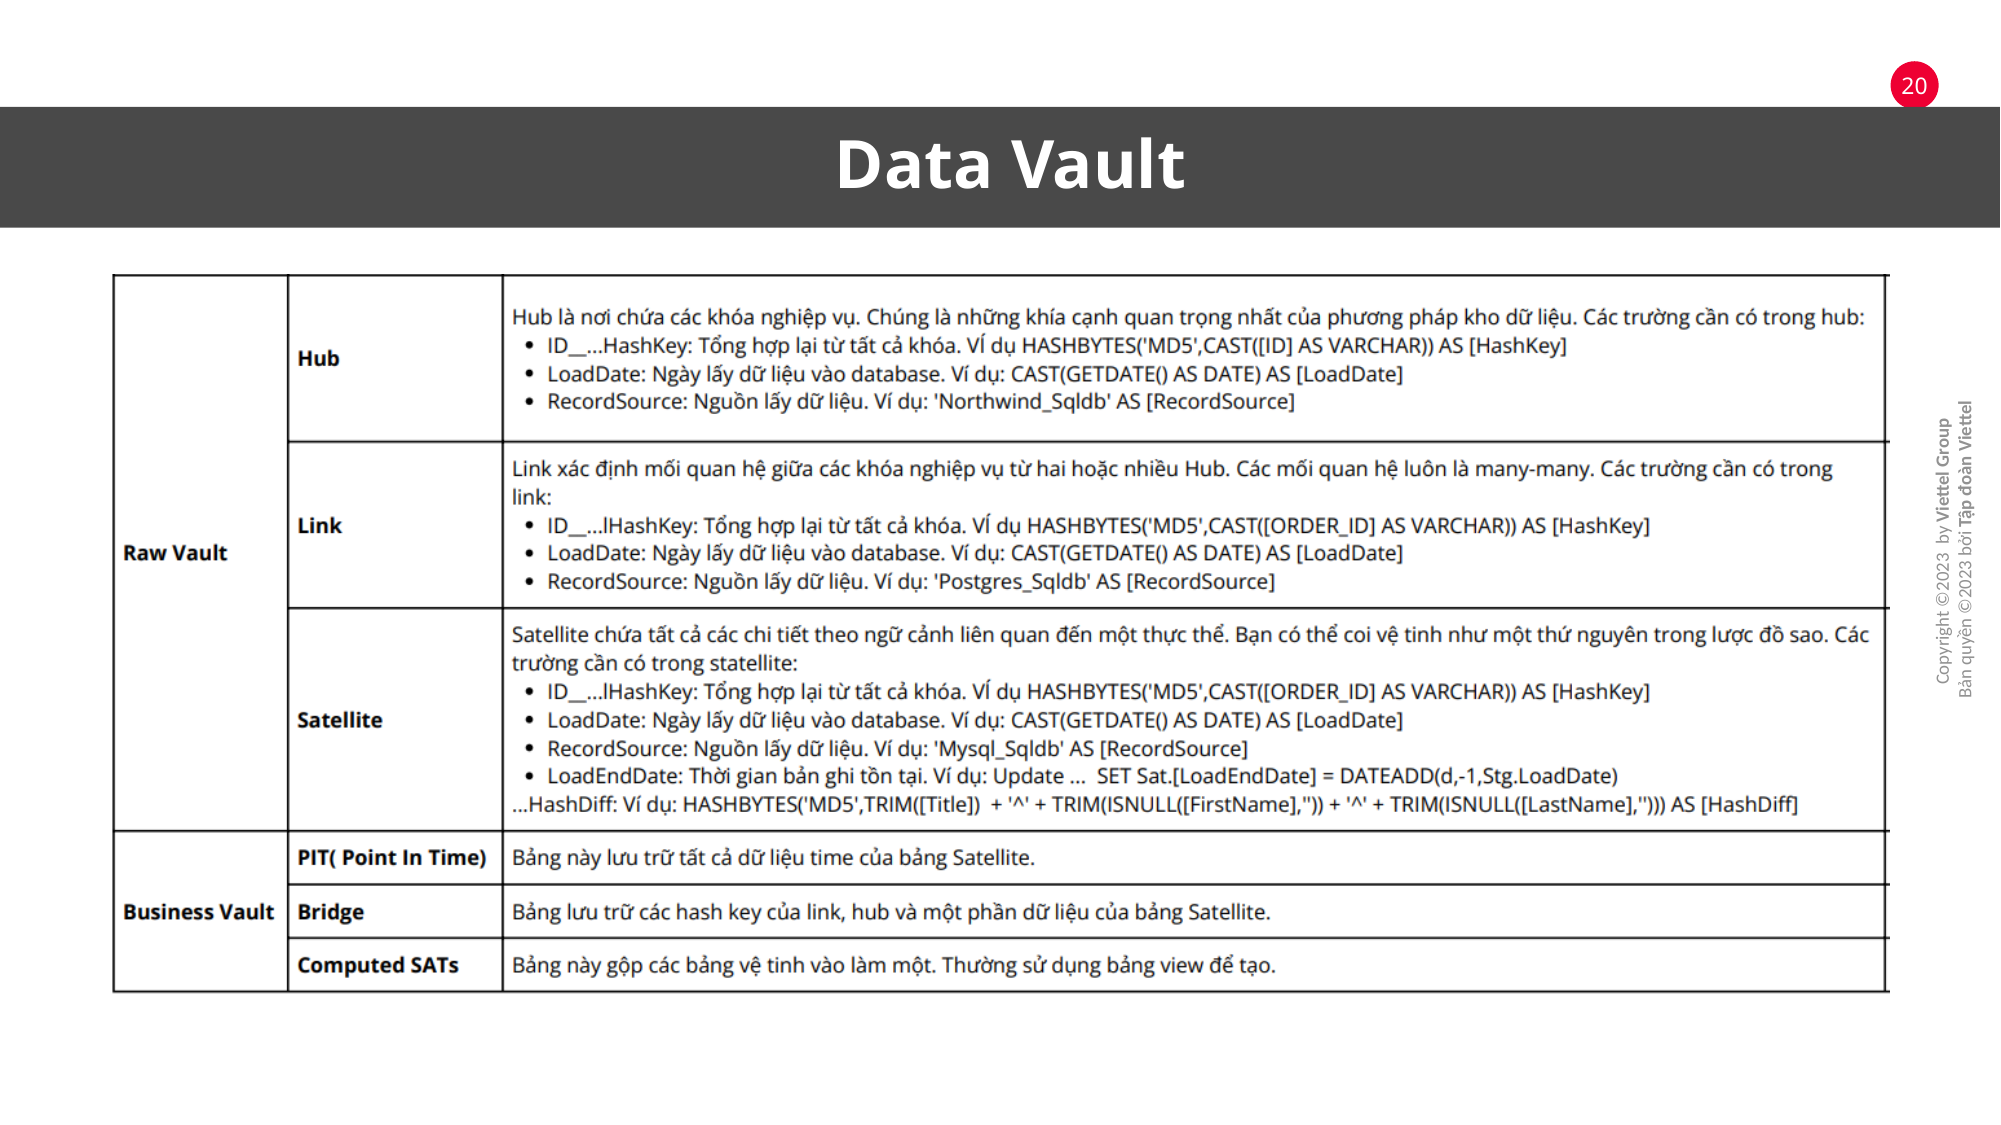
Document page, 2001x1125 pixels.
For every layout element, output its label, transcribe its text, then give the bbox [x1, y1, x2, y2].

text_box Data Vault [91, 105, 1931, 228]
picture [110, 274, 1890, 996]
text_box [0, 106, 2000, 229]
